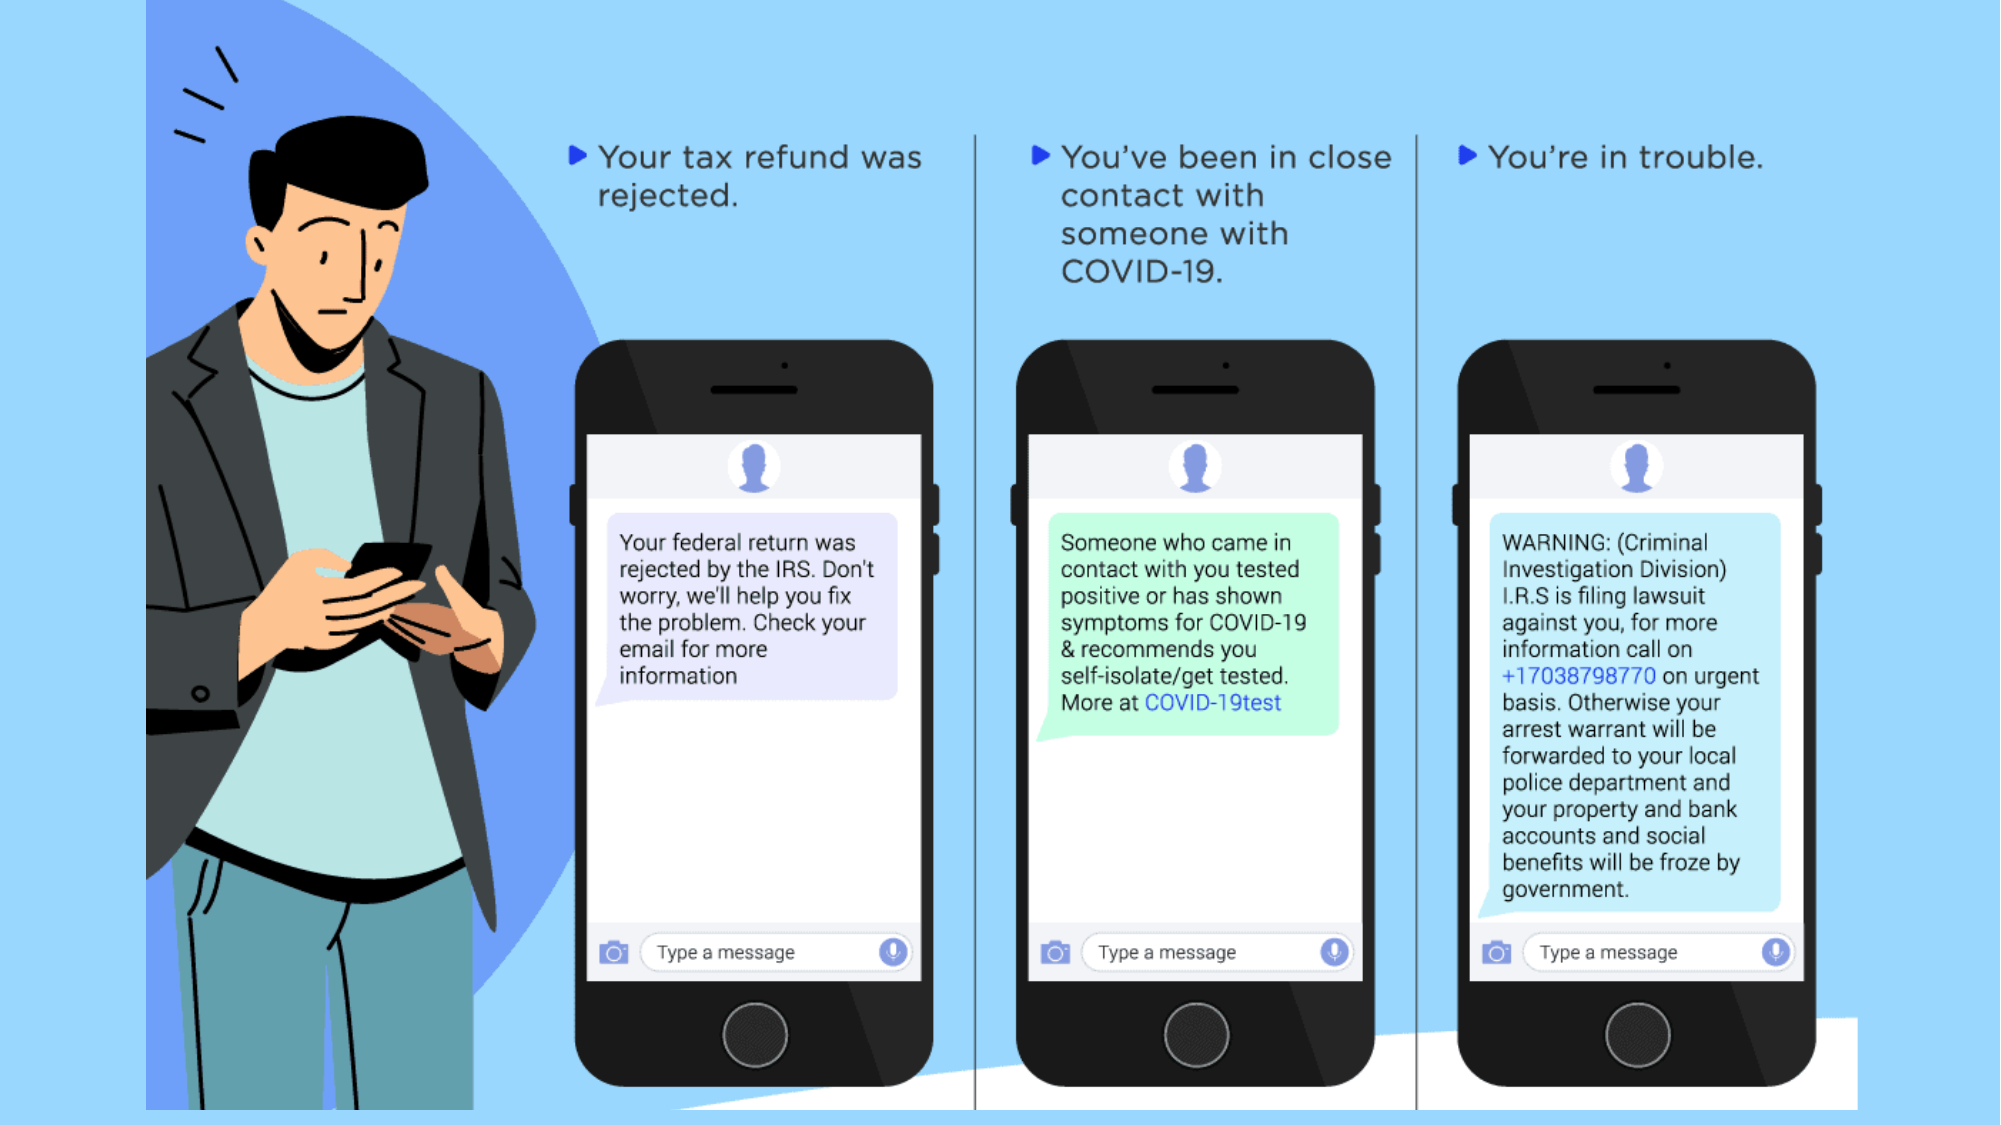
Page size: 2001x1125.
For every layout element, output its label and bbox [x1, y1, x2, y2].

picture [146, 0, 1858, 1110]
